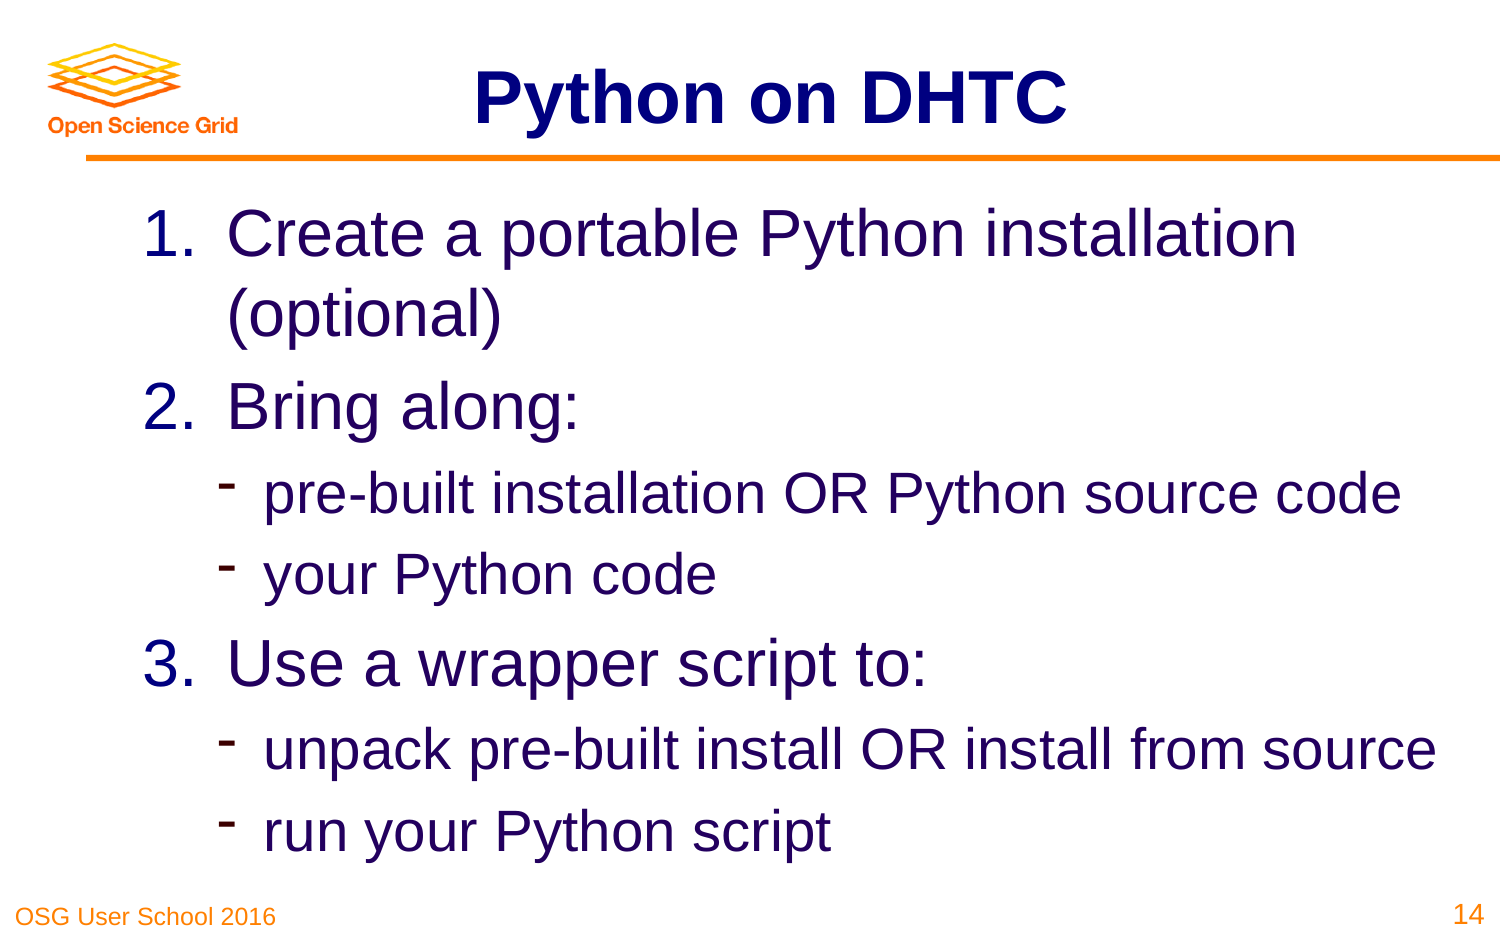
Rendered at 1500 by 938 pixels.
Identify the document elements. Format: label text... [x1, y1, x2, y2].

title Python on DHTC [201, 15, 1342, 172]
picture [28, 24, 201, 151]
list Create a portable Python installation (optional) Bring along: pre-built installation OR Python source code your Python code Use a wrapper script to: unpack pre-built install OR install from source run your Python script (Similar to Exercise 1.4 this morning, will also work for R) [127, 182, 1456, 823]
slide_number 14 [1430, 874, 1500, 938]
